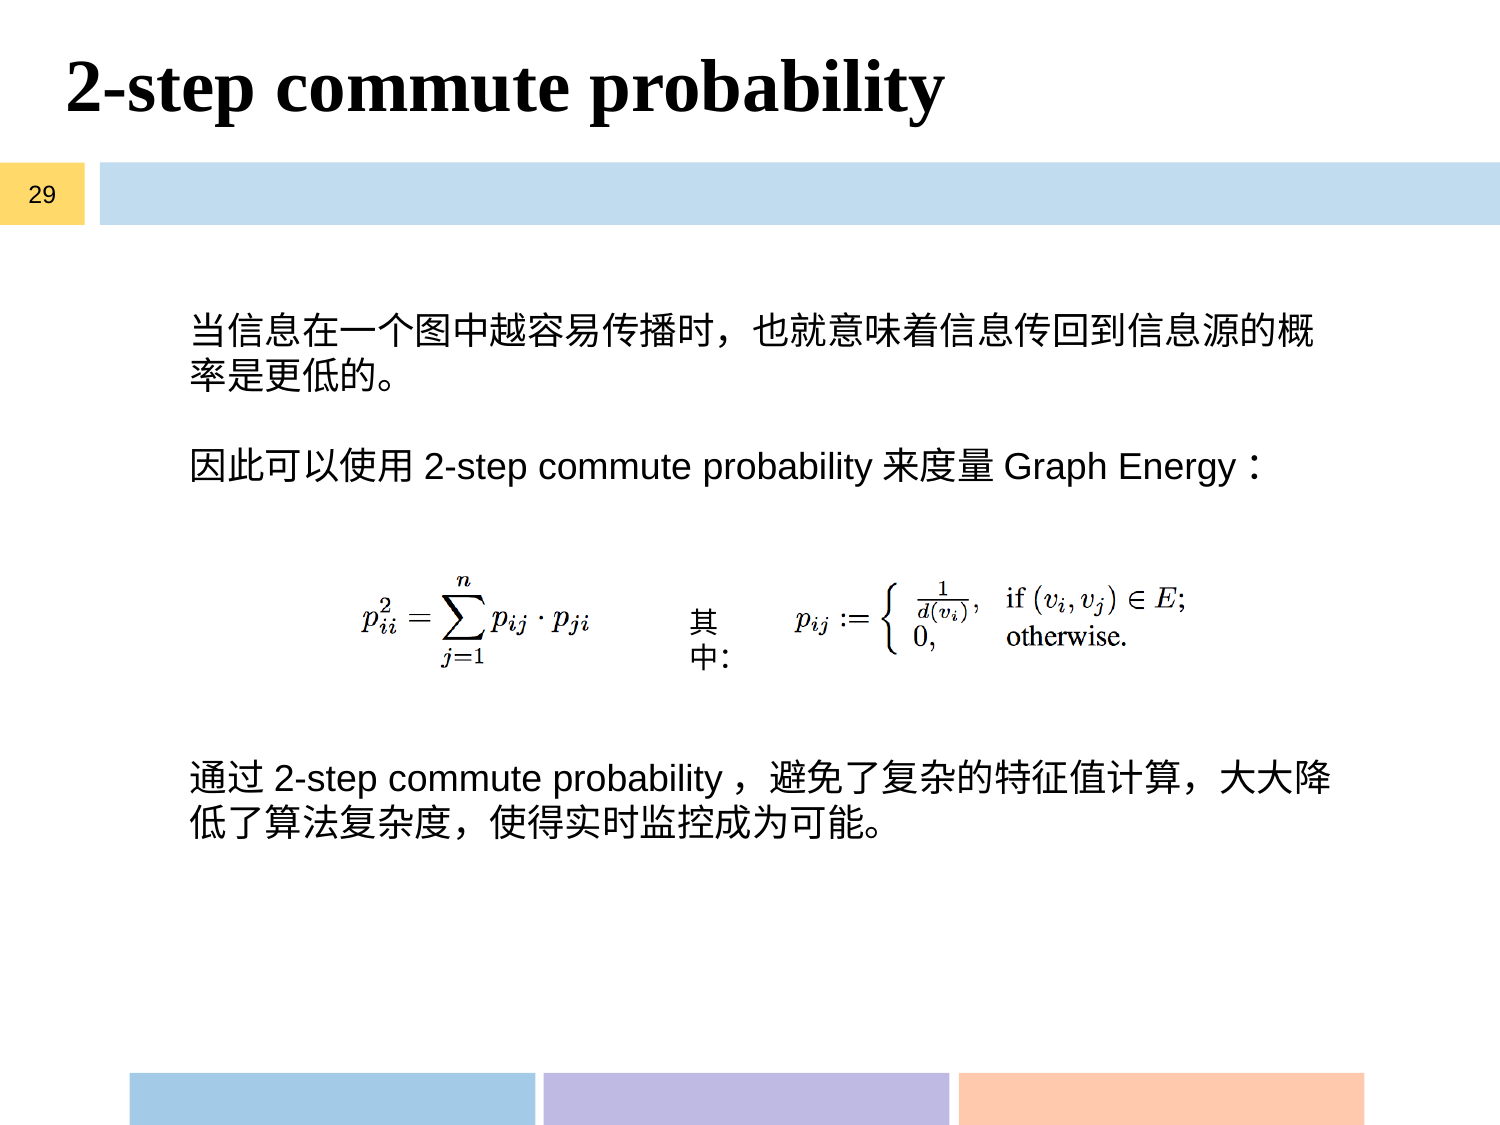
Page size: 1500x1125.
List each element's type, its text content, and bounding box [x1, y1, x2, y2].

picture [786, 564, 1201, 663]
picture [348, 569, 600, 675]
text_box 通过2-step commute probability，避免了复杂的特征值计算，大大降低了算法复杂度，使得实时监控成为可能。 [174, 746, 1350, 852]
slide_number 29 [0, 162, 85, 225]
text_box 其中： [675, 596, 775, 682]
text_box 当信息在一个图中越容易传播时，也就意味着信息传回到信息源的概率是更低的。 因此可以使用2-step commute probability来度量Graph Energy： [174, 299, 1350, 495]
title 2-step commute probability [50, 0, 1459, 175]
